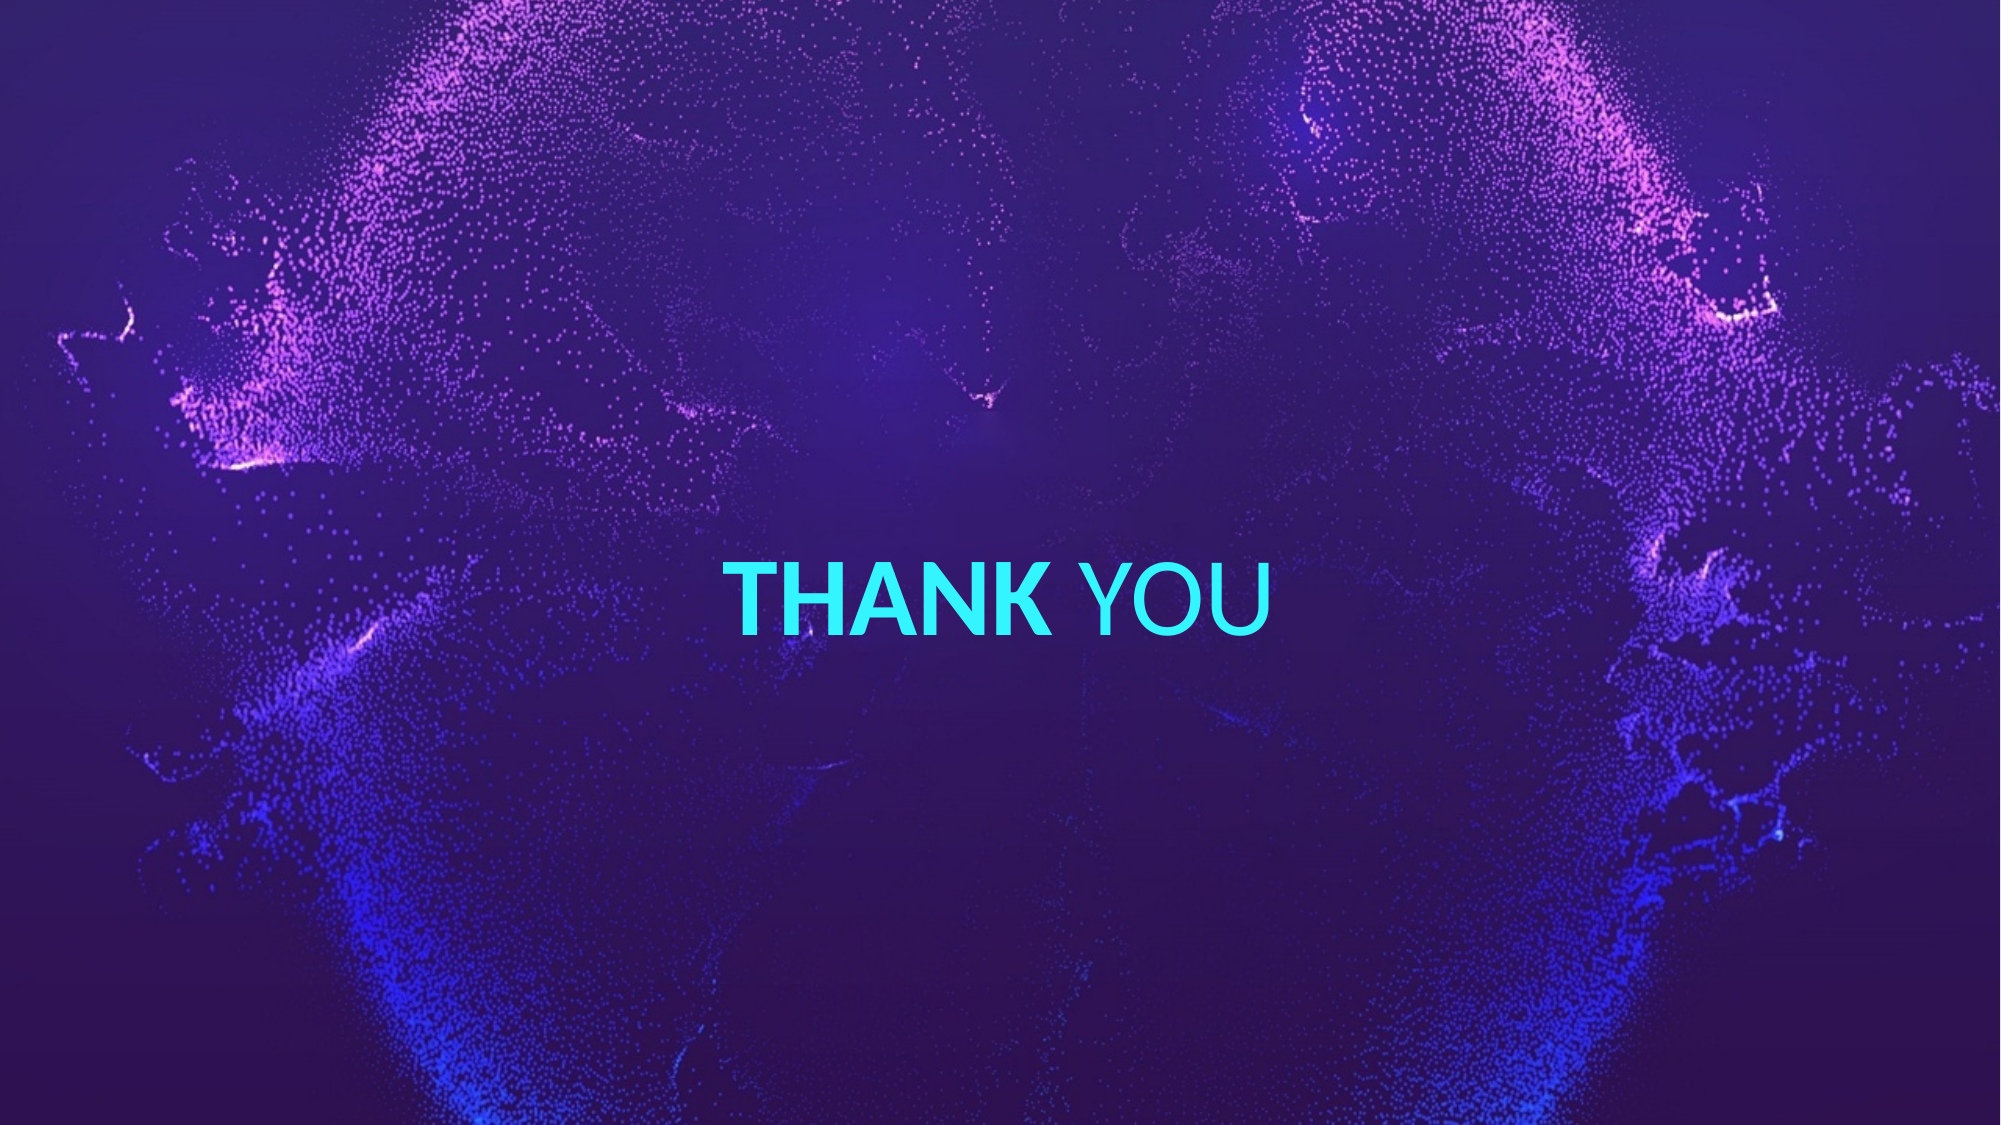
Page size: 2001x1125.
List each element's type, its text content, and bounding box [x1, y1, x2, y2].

picture [0, 0, 2001, 1125]
text_box THANK YOU [307, 515, 1693, 666]
